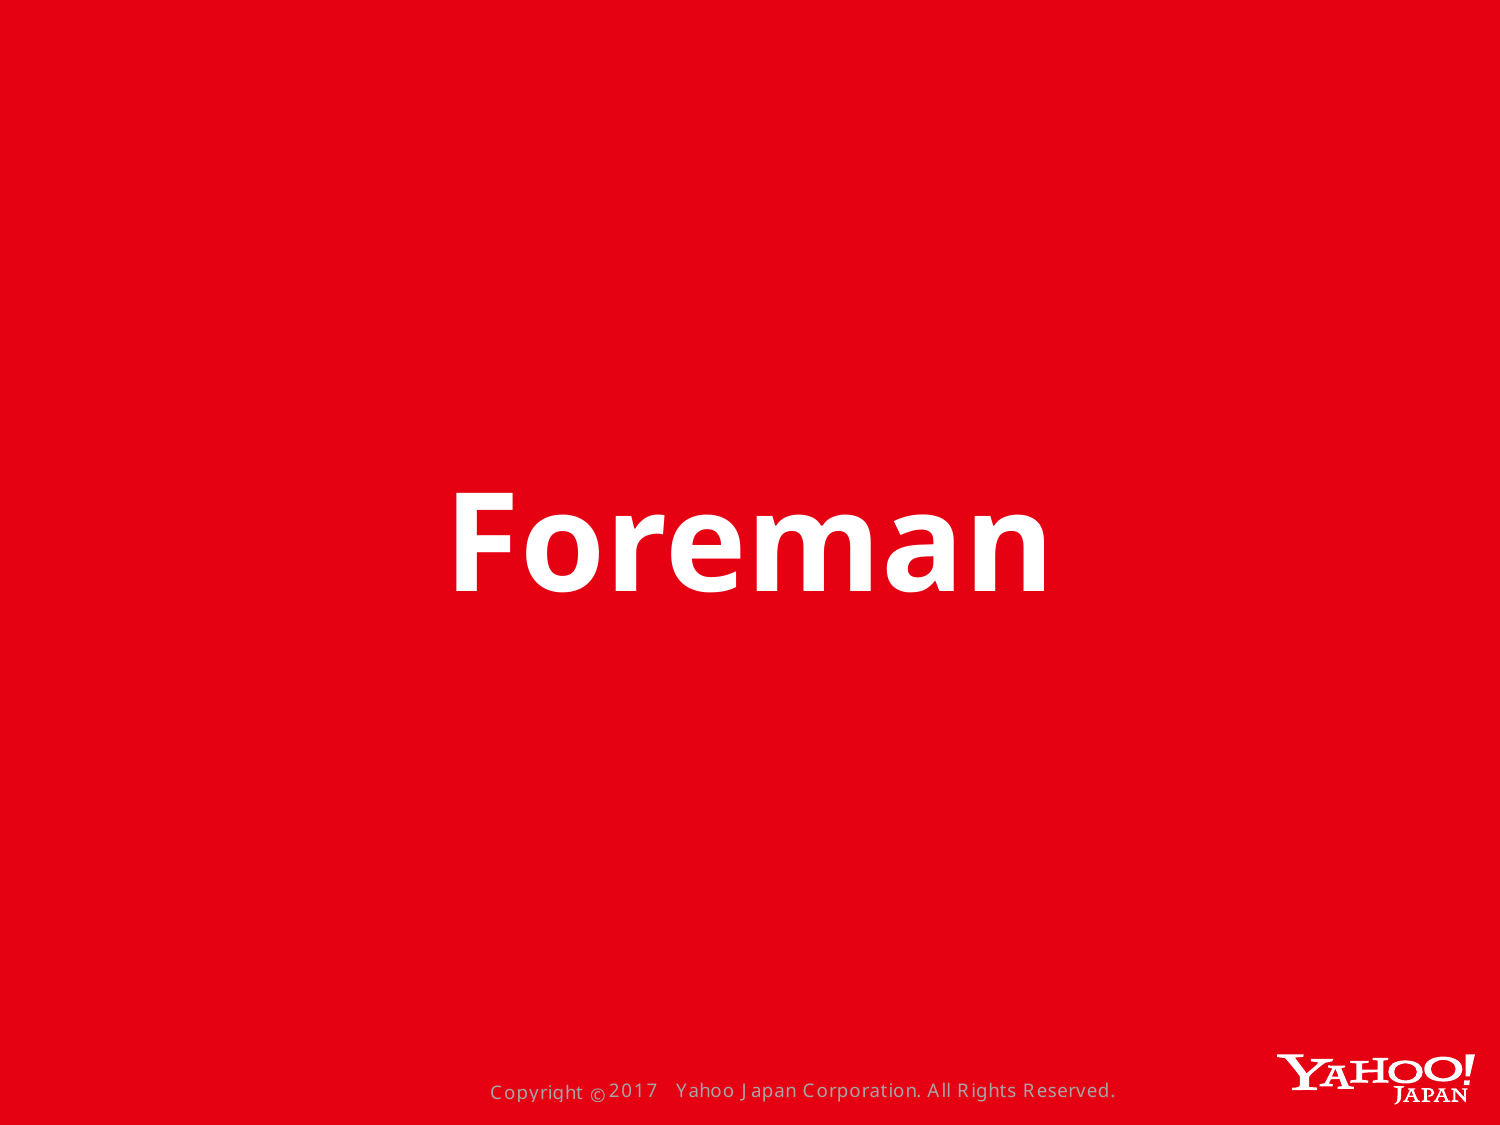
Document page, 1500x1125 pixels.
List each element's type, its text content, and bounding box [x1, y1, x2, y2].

title Foreman [0, 0, 1500, 1043]
